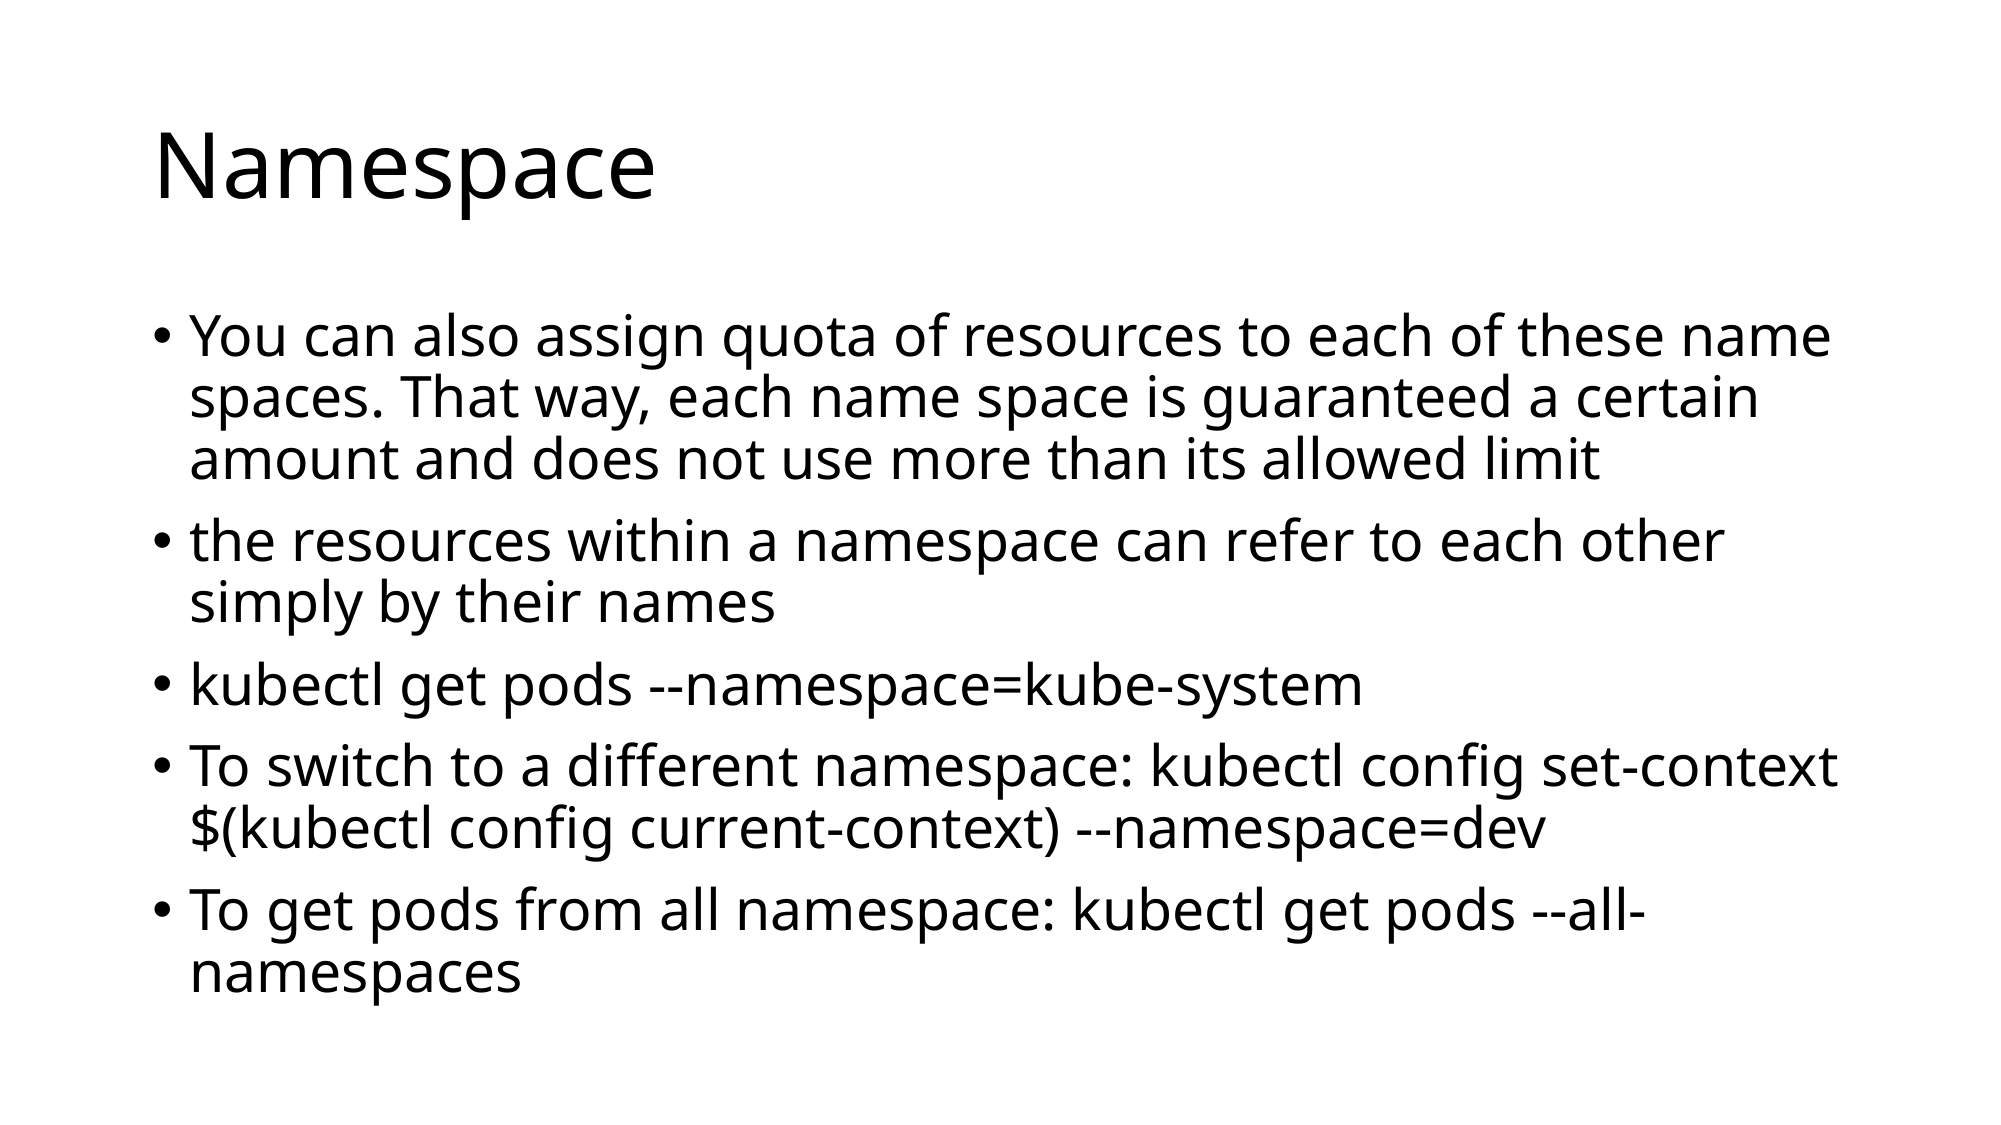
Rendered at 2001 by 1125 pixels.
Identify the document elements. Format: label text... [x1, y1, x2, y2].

title Namespace [137, 59, 1863, 278]
list You can also assign quota of resources to each of these name spaces. That way, each name space is guaranteed a certain amount and does not use more than its allowed limit the resources within a namespace can refer to each other simply by their names kubectl get pods --namespace=kube-system To switch to a different namespace: kubectl config set-context $(kubectl config current-context) --namespace=dev To get pods from all namespace: kubectl get pods --all-namespaces [137, 299, 1863, 1014]
